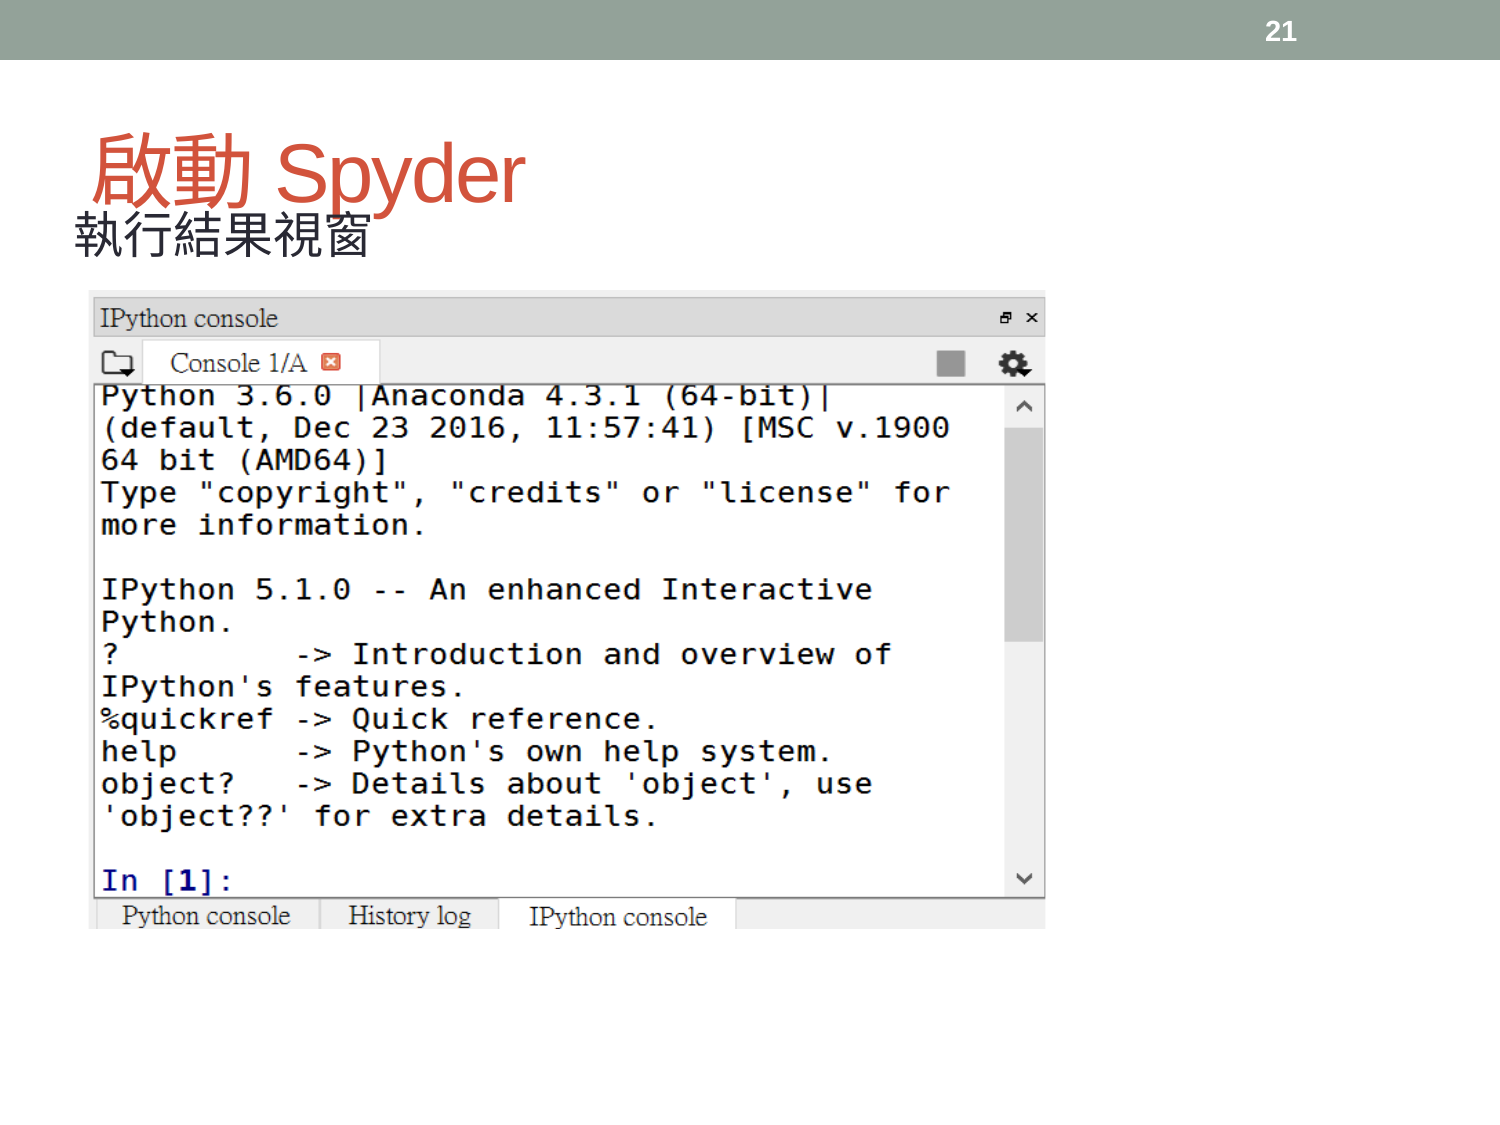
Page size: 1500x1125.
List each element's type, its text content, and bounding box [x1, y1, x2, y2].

title 啟動Spyder [75, 87, 1425, 196]
list 執行結果視窗 [58, 196, 1442, 350]
picture [88, 290, 1046, 929]
slide_number 21 [1250, 3, 1425, 57]
